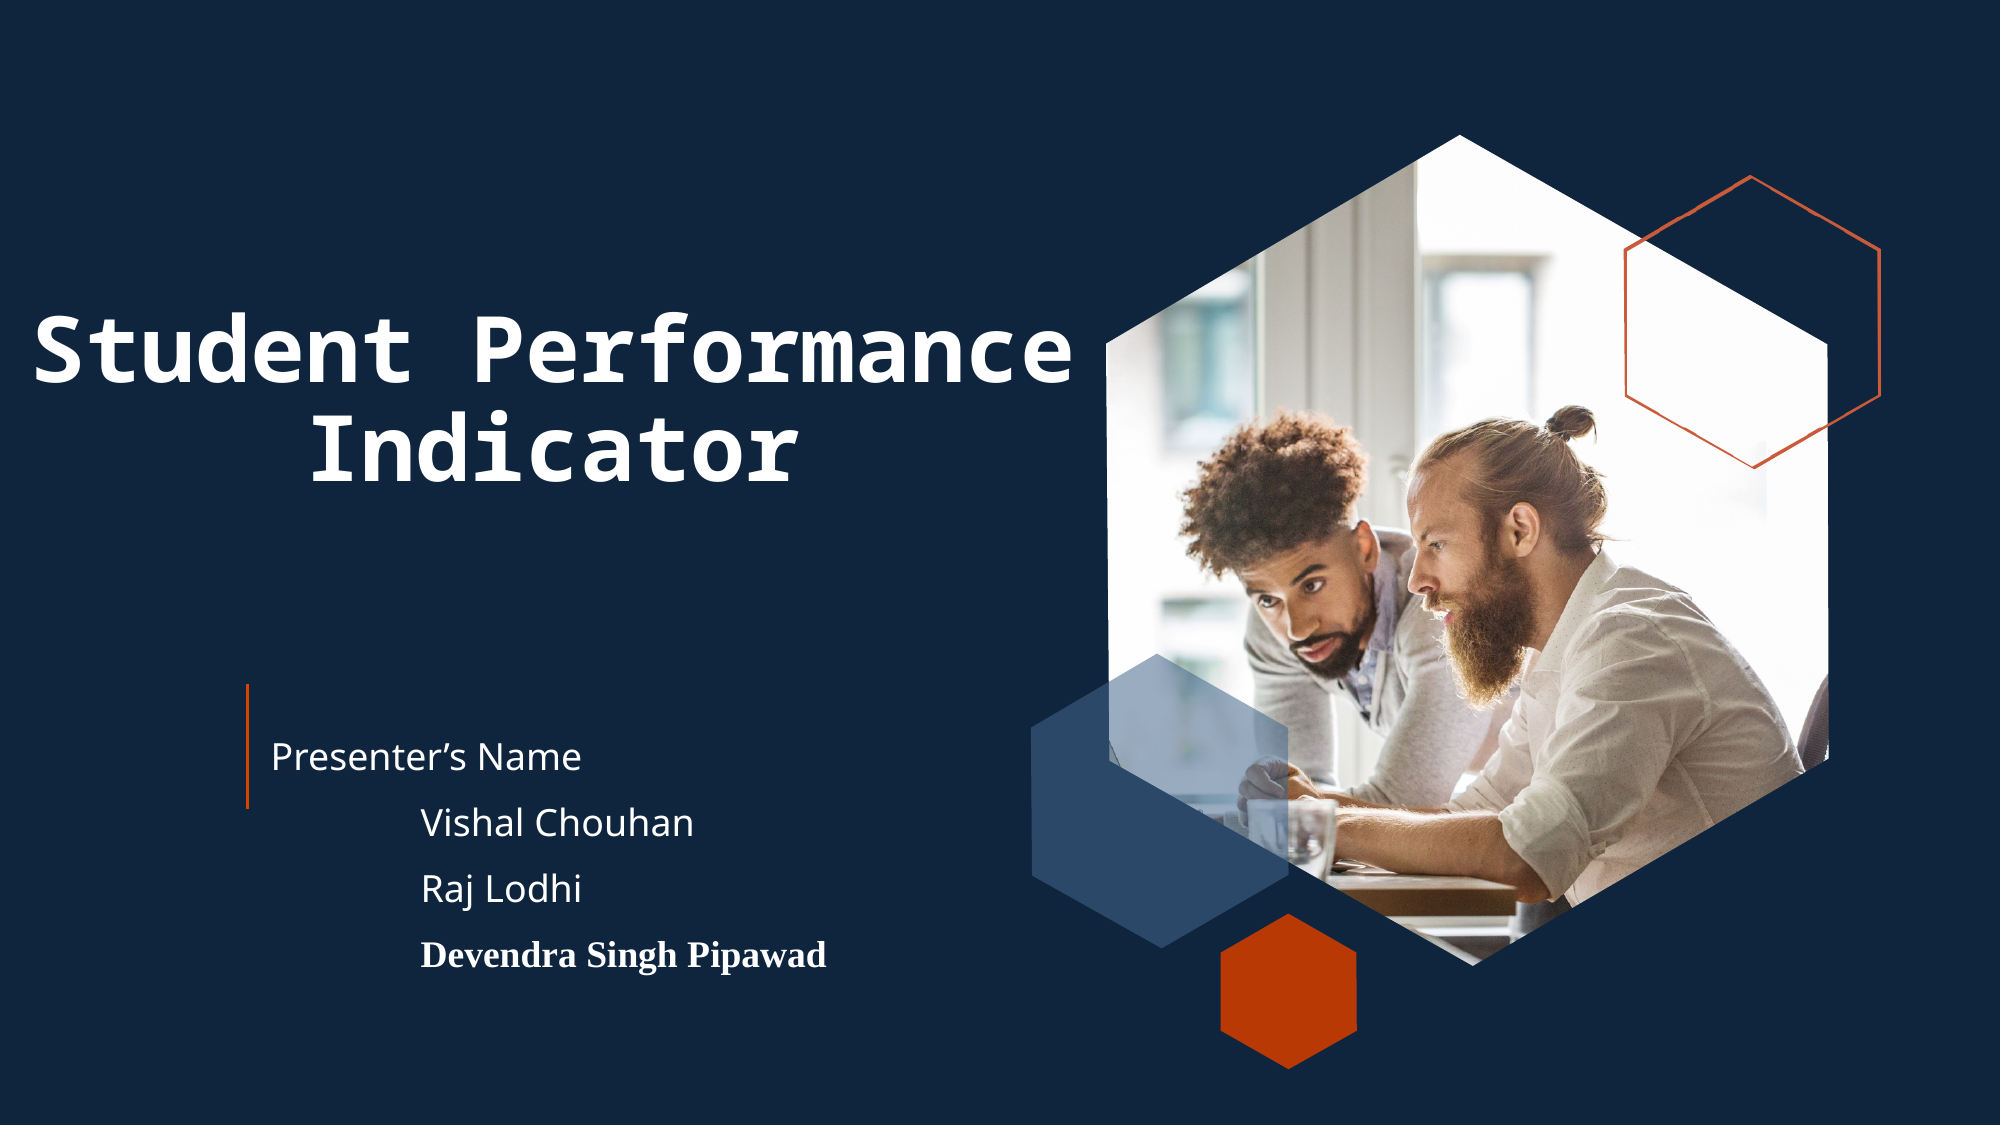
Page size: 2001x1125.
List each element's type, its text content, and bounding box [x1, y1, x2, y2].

picture [1030, 134, 1882, 966]
list Presenter’s Name Vishal Chouhan Raj Lodhi Devendra Singh Pipawad [255, 725, 979, 1045]
title Student Performance Indicator [0, 176, 1105, 627]
